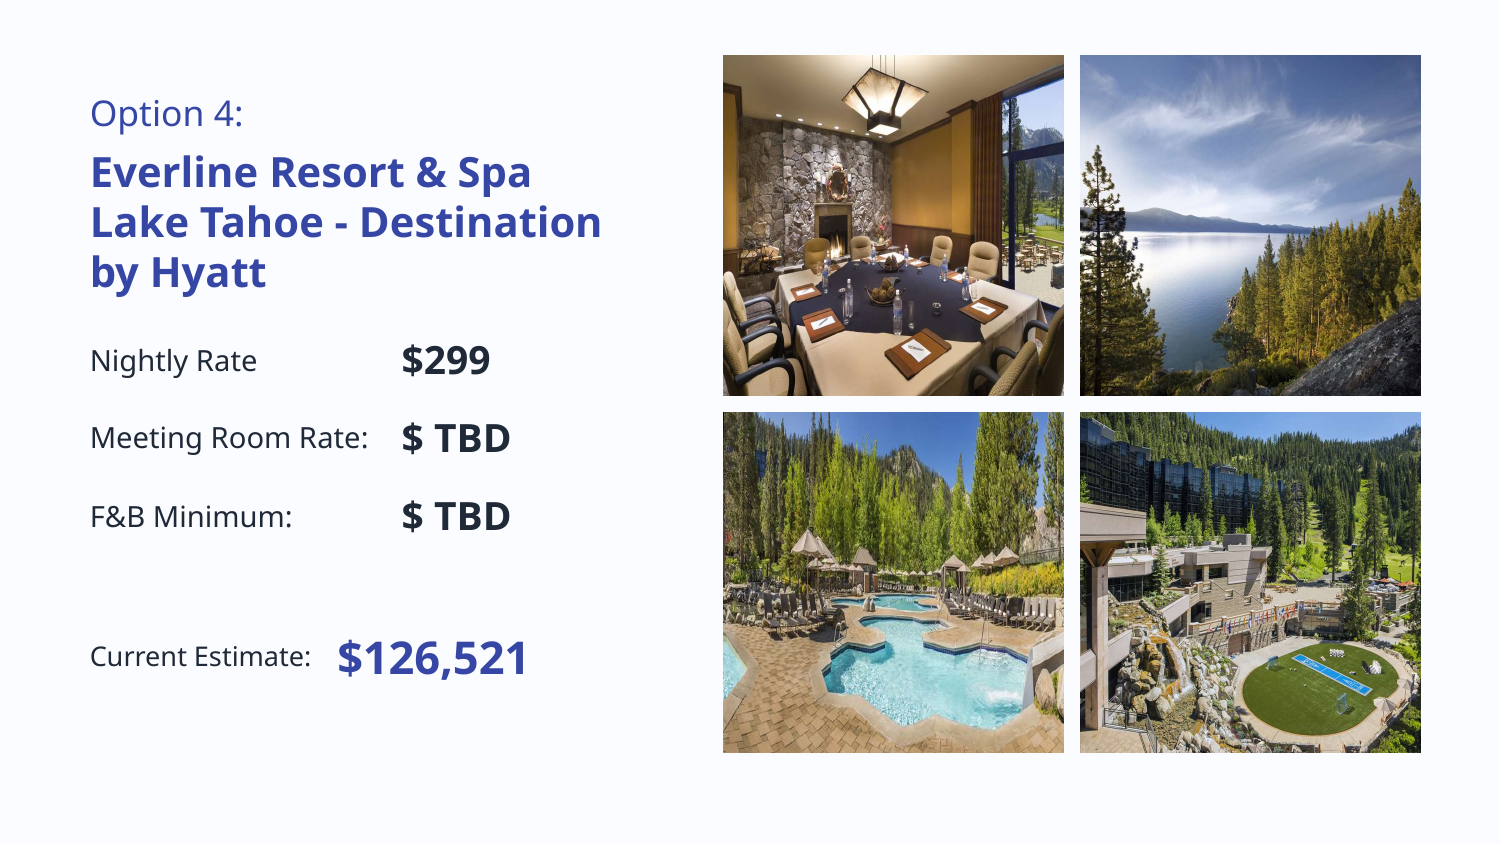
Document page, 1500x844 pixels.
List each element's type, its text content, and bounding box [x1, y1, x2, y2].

picture [722, 55, 1064, 396]
text_box Current Estimate: [74, 638, 322, 672]
text_box Everline Resort & Spa Lake Tahoe - Destination by Hyatt [74, 142, 624, 300]
text_box F&B Minimum: [75, 501, 386, 530]
text_box $ TBD [386, 493, 699, 537]
picture [722, 412, 1064, 753]
text_box $126,521 [322, 631, 635, 681]
text_box Nightly Rate [75, 345, 386, 374]
text_box $299 [386, 337, 699, 381]
picture [1079, 412, 1421, 753]
picture [1079, 55, 1421, 396]
text_box Meeting Room Rate: [75, 423, 386, 452]
text_box Option 4: [74, 91, 651, 134]
text_box $ TBD [386, 415, 699, 459]
